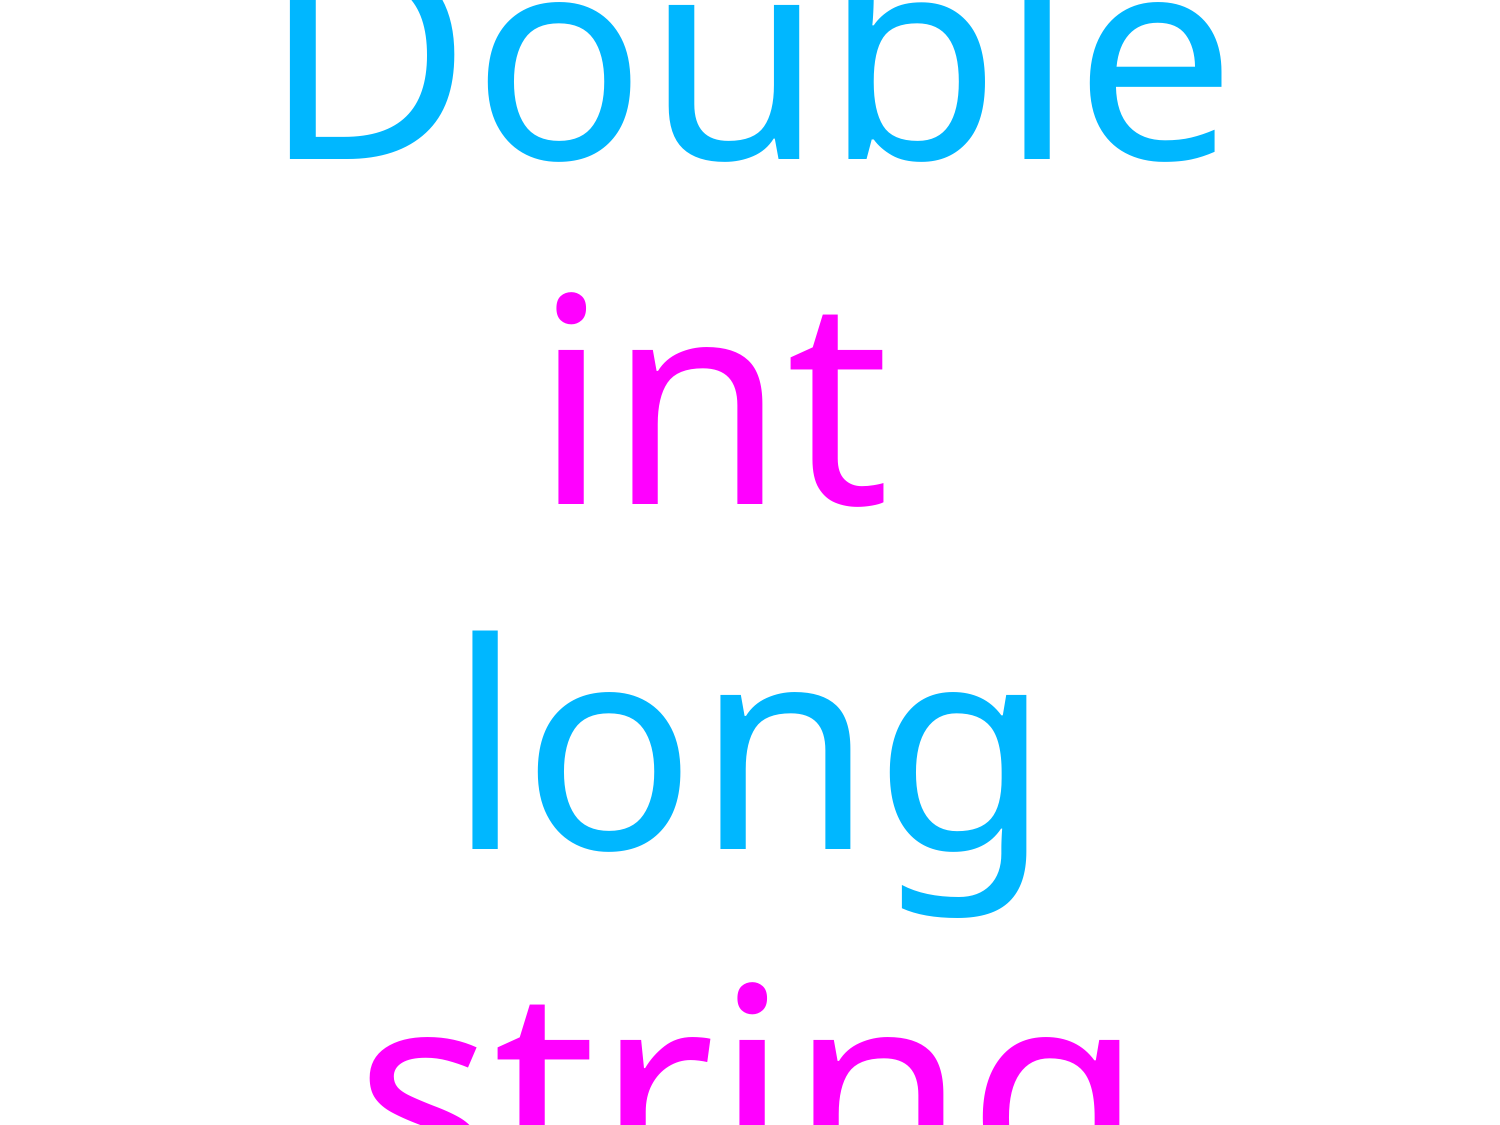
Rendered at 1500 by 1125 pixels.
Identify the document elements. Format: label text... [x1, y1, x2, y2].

title Double int long string [159, 208, 1341, 917]
